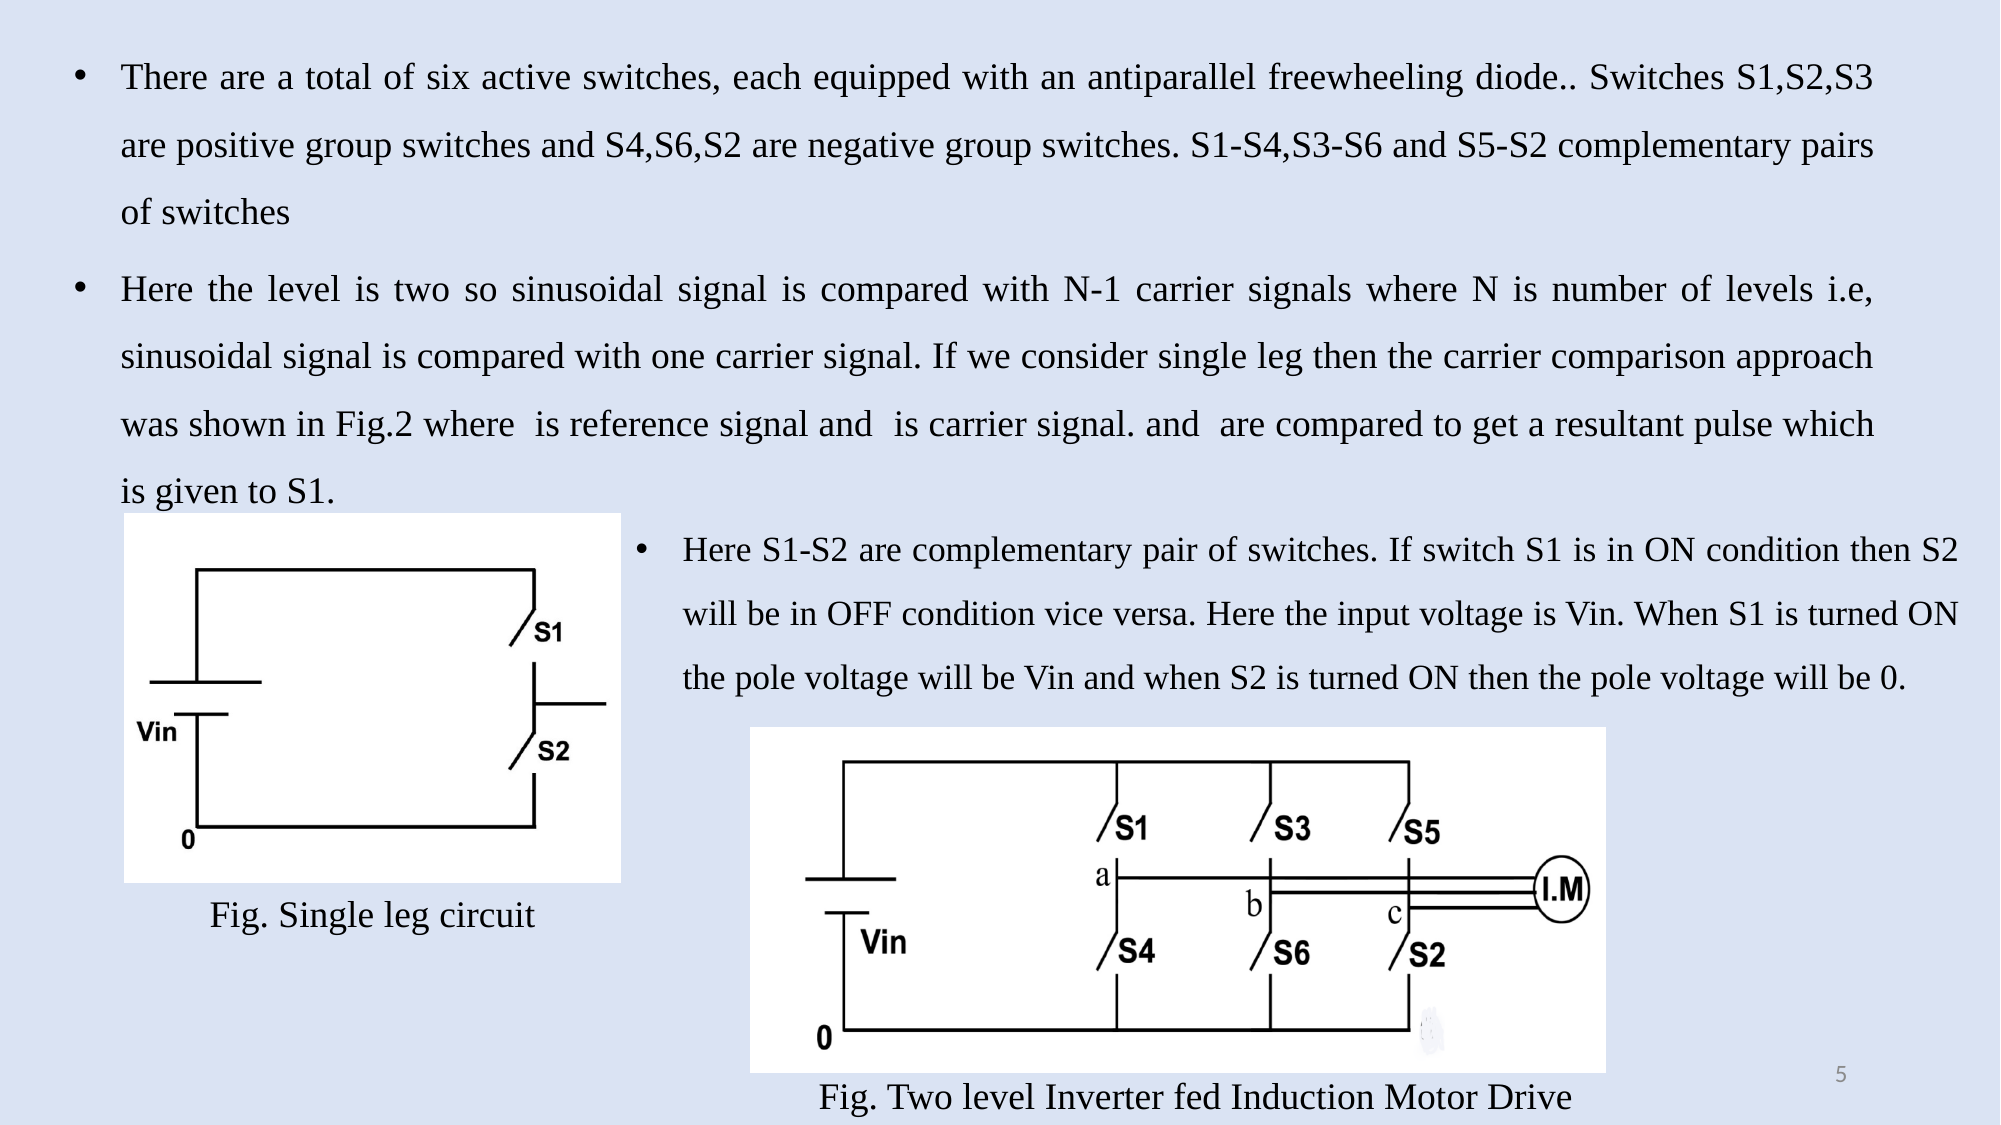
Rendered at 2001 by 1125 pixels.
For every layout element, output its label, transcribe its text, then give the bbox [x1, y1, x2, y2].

picture [124, 513, 621, 883]
slide_number 5 [1606, 1042, 1863, 1103]
picture [750, 727, 1606, 1073]
text_box Fig. Single leg circuit [0, 882, 750, 943]
text_box There are a total of six active switches, each equipped with an antiparallel freewheeling diode.. Switches S1,S2,S3 are positive group switches and S4,S6,S2 are negative group switches. S1-S4,S3-S6 and S5-S2 complementary pairs of switches [58, 22, 1892, 240]
text_box Here S1-S2 are complementary pair of switches. If switch S1 is in ON condition then S2 will be in OFF condition vice versa. Here the input voltage is Vin. When S1 is turned ON the pole voltage will be Vin and when S2 is turned ON then the pole voltage will be 0. [620, 497, 1975, 704]
text_box Fig. Two level Inverter fed Induction Motor Drive [664, 1064, 1728, 1125]
